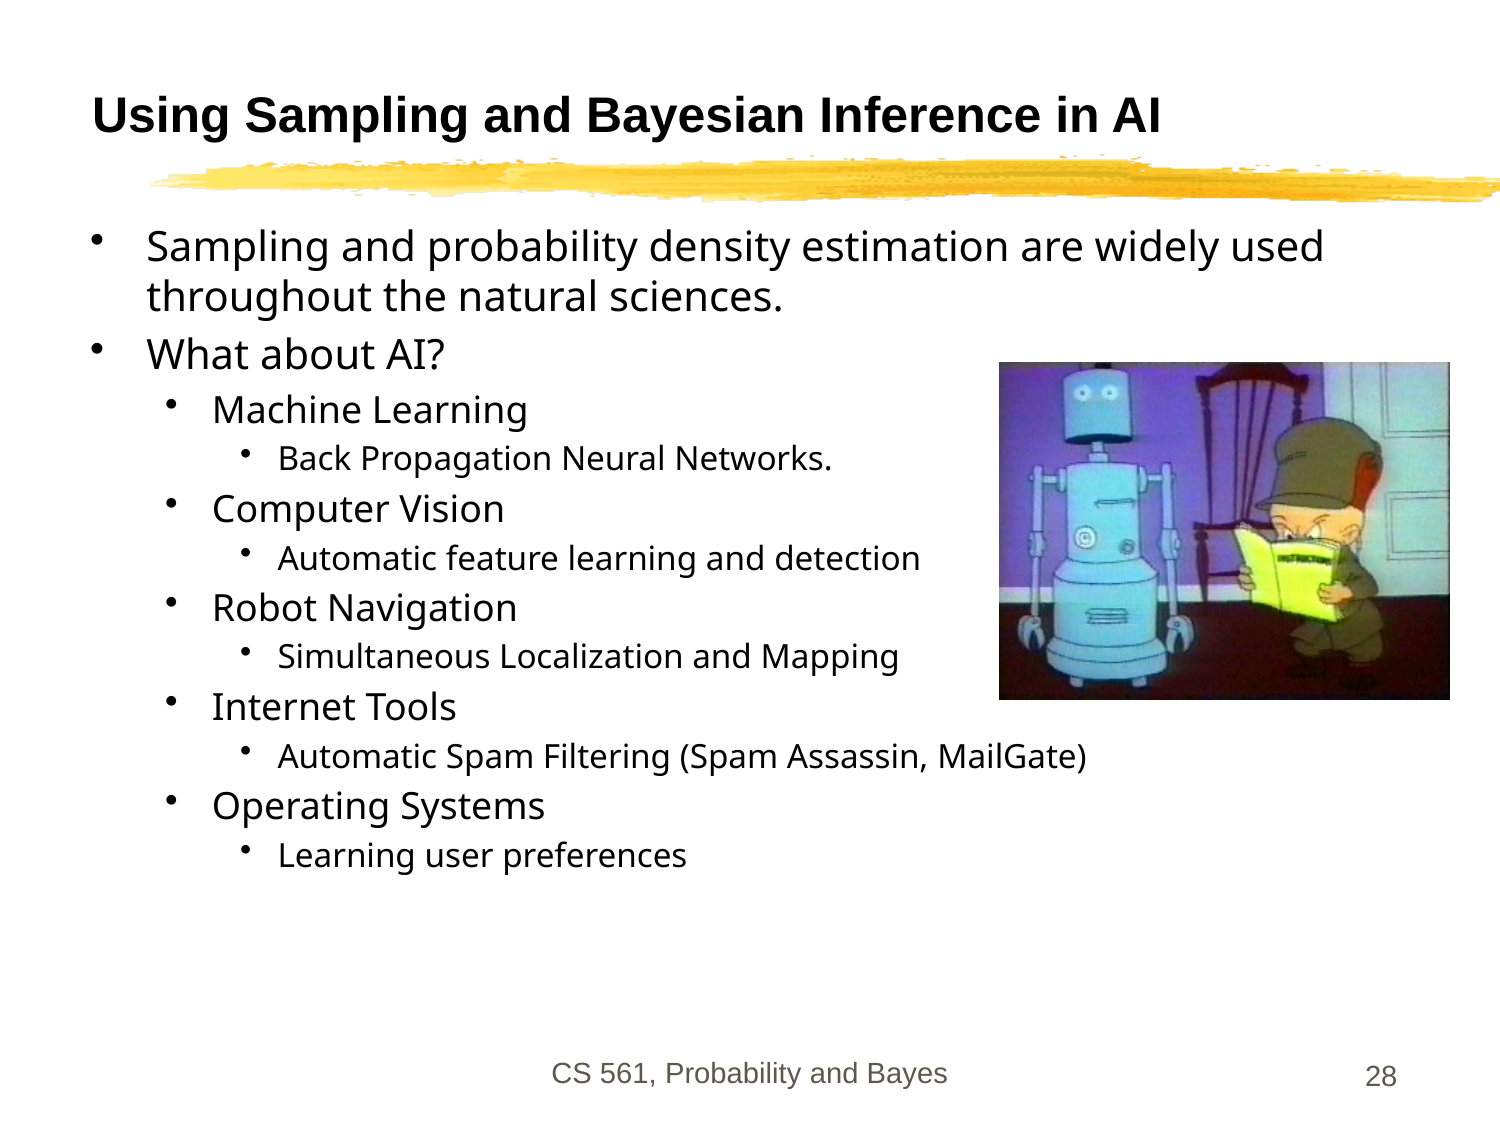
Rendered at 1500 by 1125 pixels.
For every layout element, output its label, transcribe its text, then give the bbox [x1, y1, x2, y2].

footer CS 561, Probability and Bayes [512, 1021, 988, 1098]
picture [999, 362, 1451, 701]
picture [150, 149, 1500, 213]
title Using Sampling and Bayesian Inference in AI [76, 37, 1415, 151]
list Sampling and probability density estimation are widely used throughout the natural sciences. What about AI? Machine Learning Back Propagation Neural Networks. Computer Vision Automatic feature learning and detection Robot Navigation Simultaneous Localization and Mapping Internet Tools Automatic Spam Filtering (Spam Assassin, MailGate) Operating Systems Learning user preferences [74, 212, 1417, 994]
slide_number 28 [1099, 1024, 1413, 1101]
